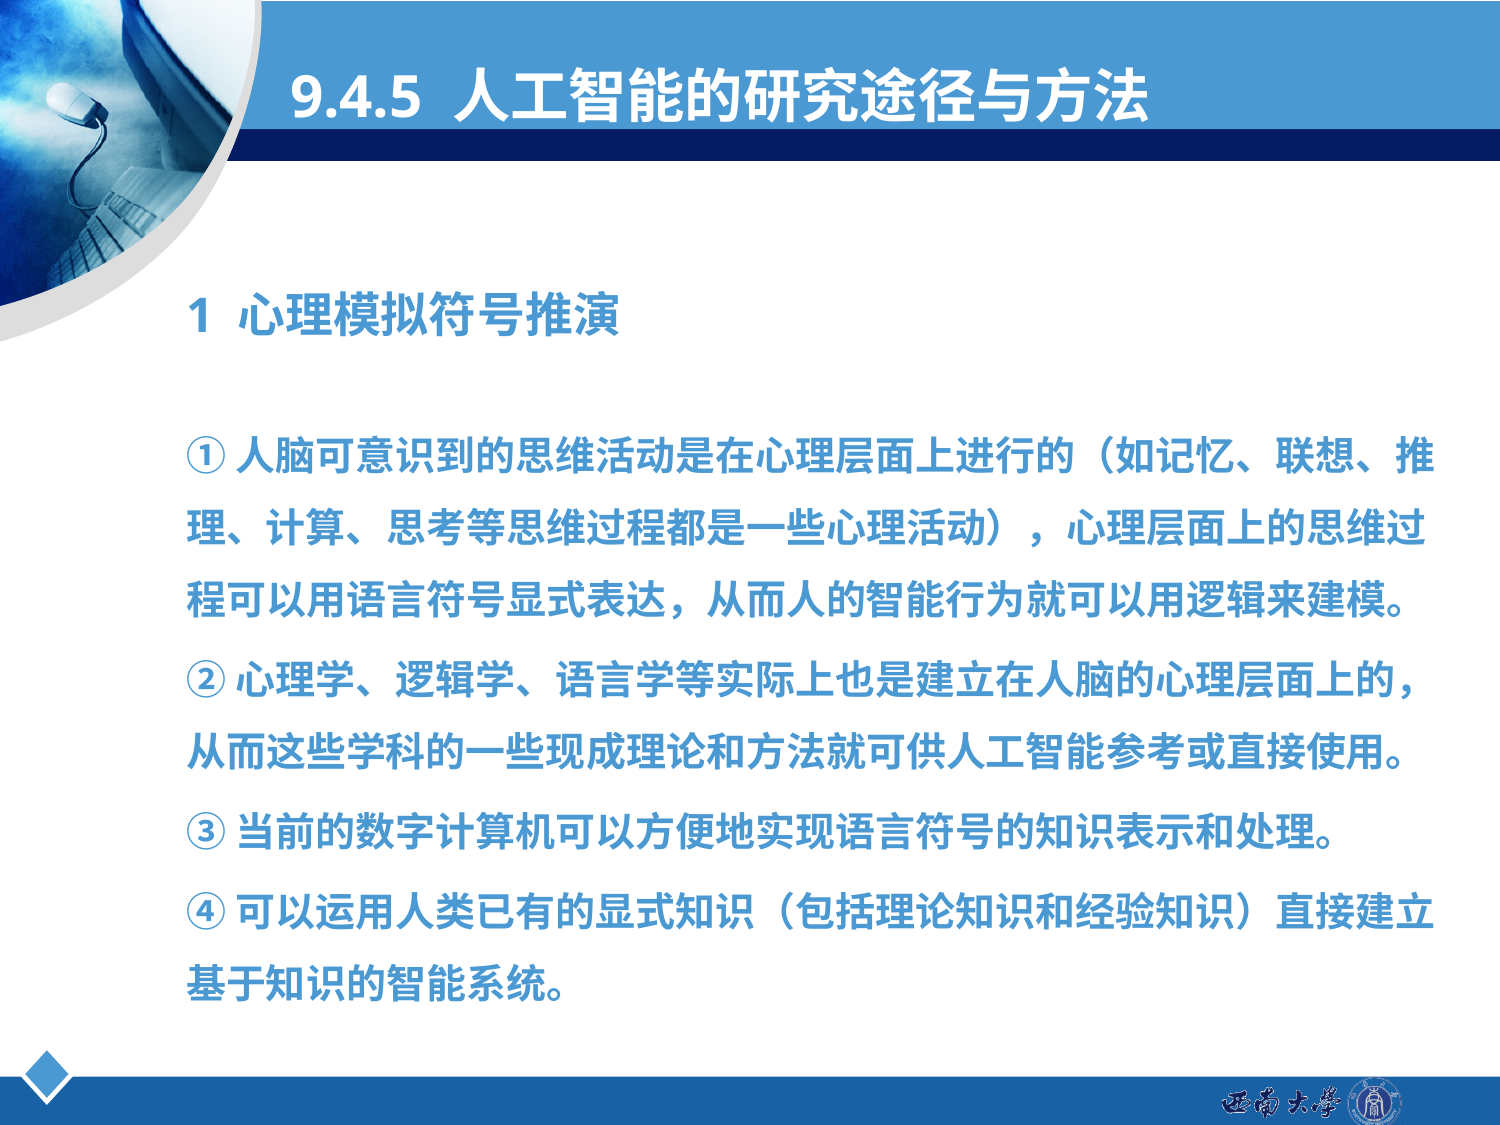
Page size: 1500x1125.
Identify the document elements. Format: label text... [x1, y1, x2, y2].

picture [1222, 1086, 1340, 1118]
picture [0, 0, 255, 306]
list 1 心理模拟符号推演 ①人脑可意识到的思维活动是在心理层面上进行的（如记忆、联想、推理、计算、思考等思维过程都是一些心理活动），心理层面上的思维过程可以用语言符号显式表达，从而人的智能行为就可以用逻辑来建模。 ②心理学、逻辑学、语言学等实际上也是建立在人脑的心理层面上的， 从而这些学科的一些现成理论和方法就可供人工智能参考或直接使用。 ③当前的数字计算机可以方便地实现语言符号的知识表示和处理。 ④可以运用人类已有的显式知识（包括理论知识和经验知识）直接建立基于知识的智能系统。 [171, 219, 1471, 1024]
title 9.4.5 人工智能的研究途径与方法 [275, 0, 1500, 188]
